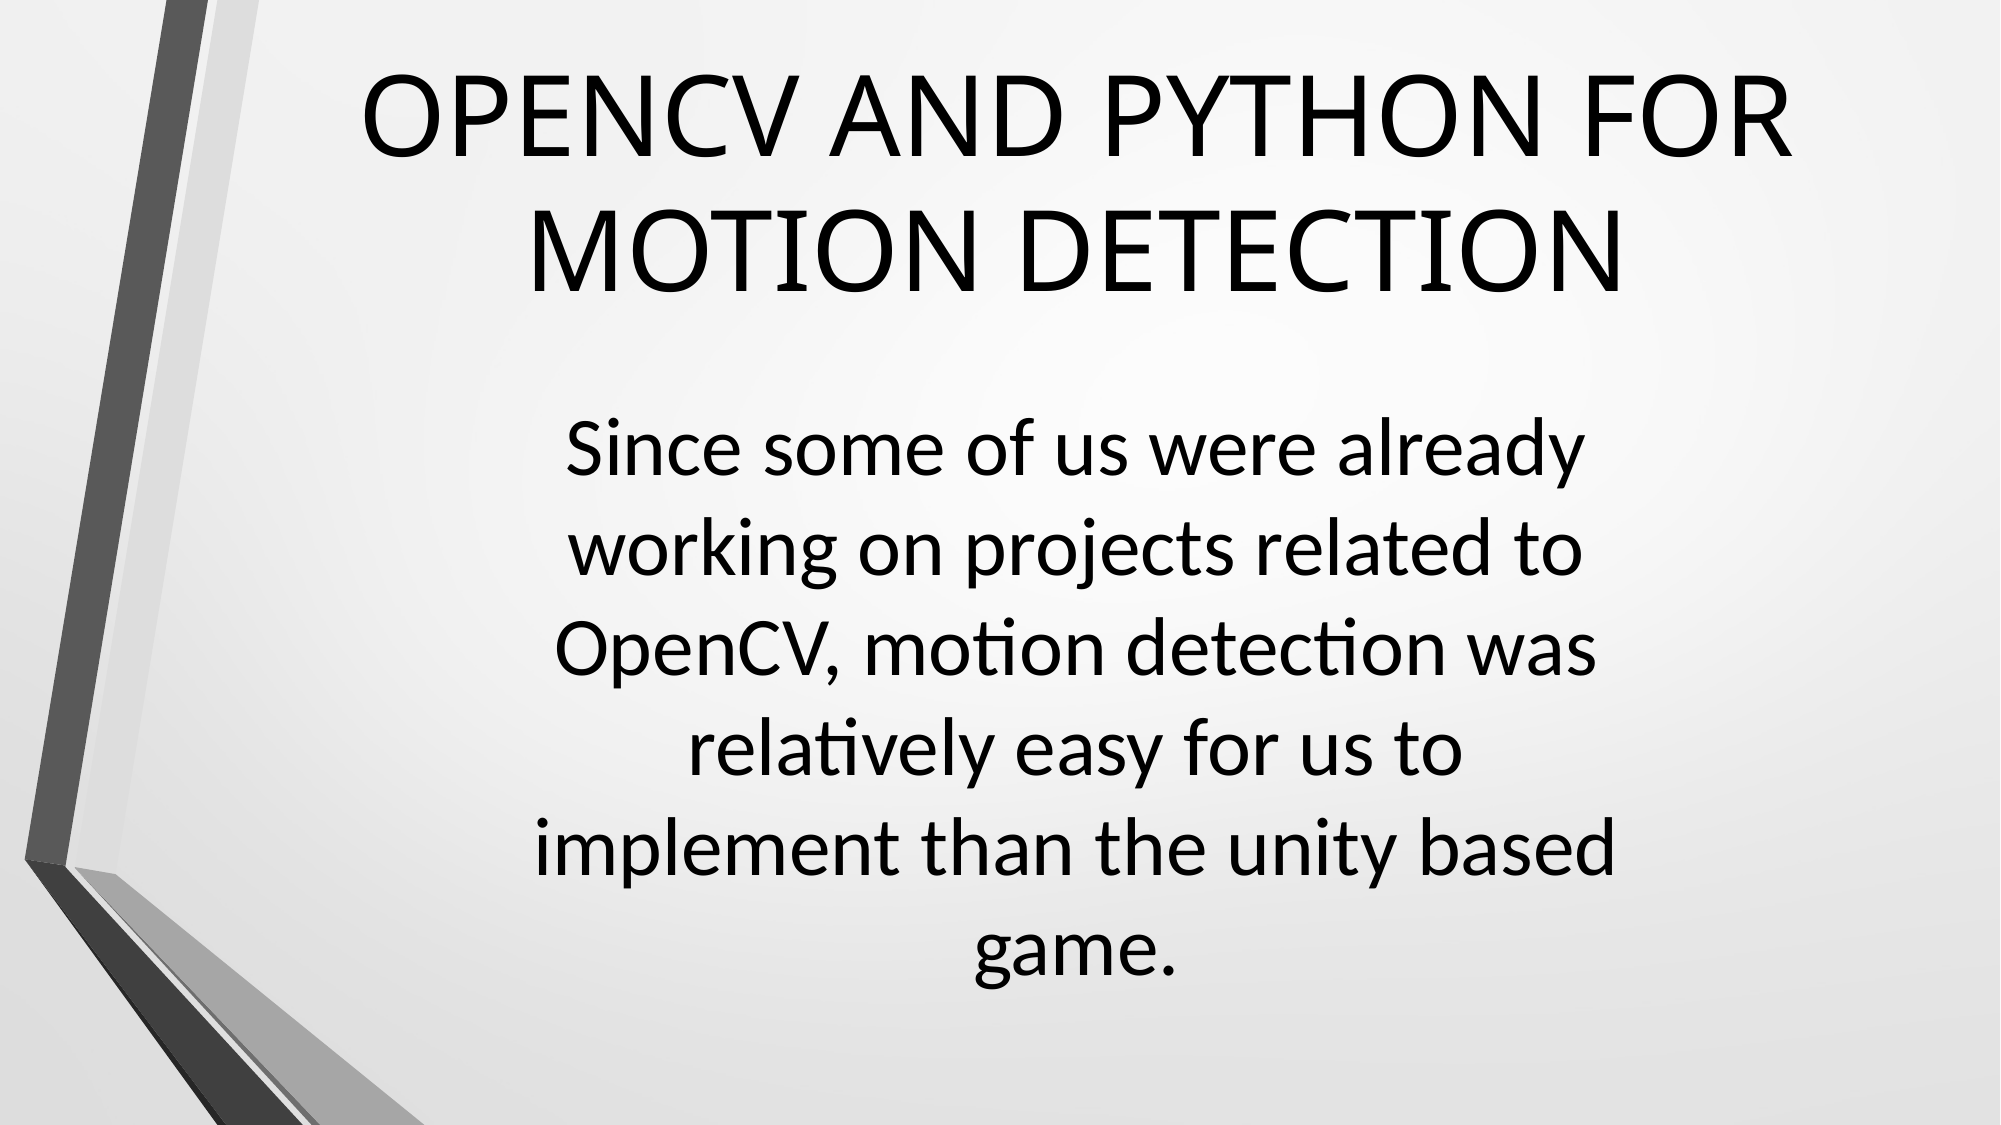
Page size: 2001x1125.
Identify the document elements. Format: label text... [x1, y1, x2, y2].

text_box Since some of us were already working on projects related to OpenCV, motion detection was relatively easy for us to implement than the unity based game. [499, 384, 1654, 1000]
text_box OPENCV AND PYTHON FOR MOTION DETECTION [287, 36, 1866, 322]
